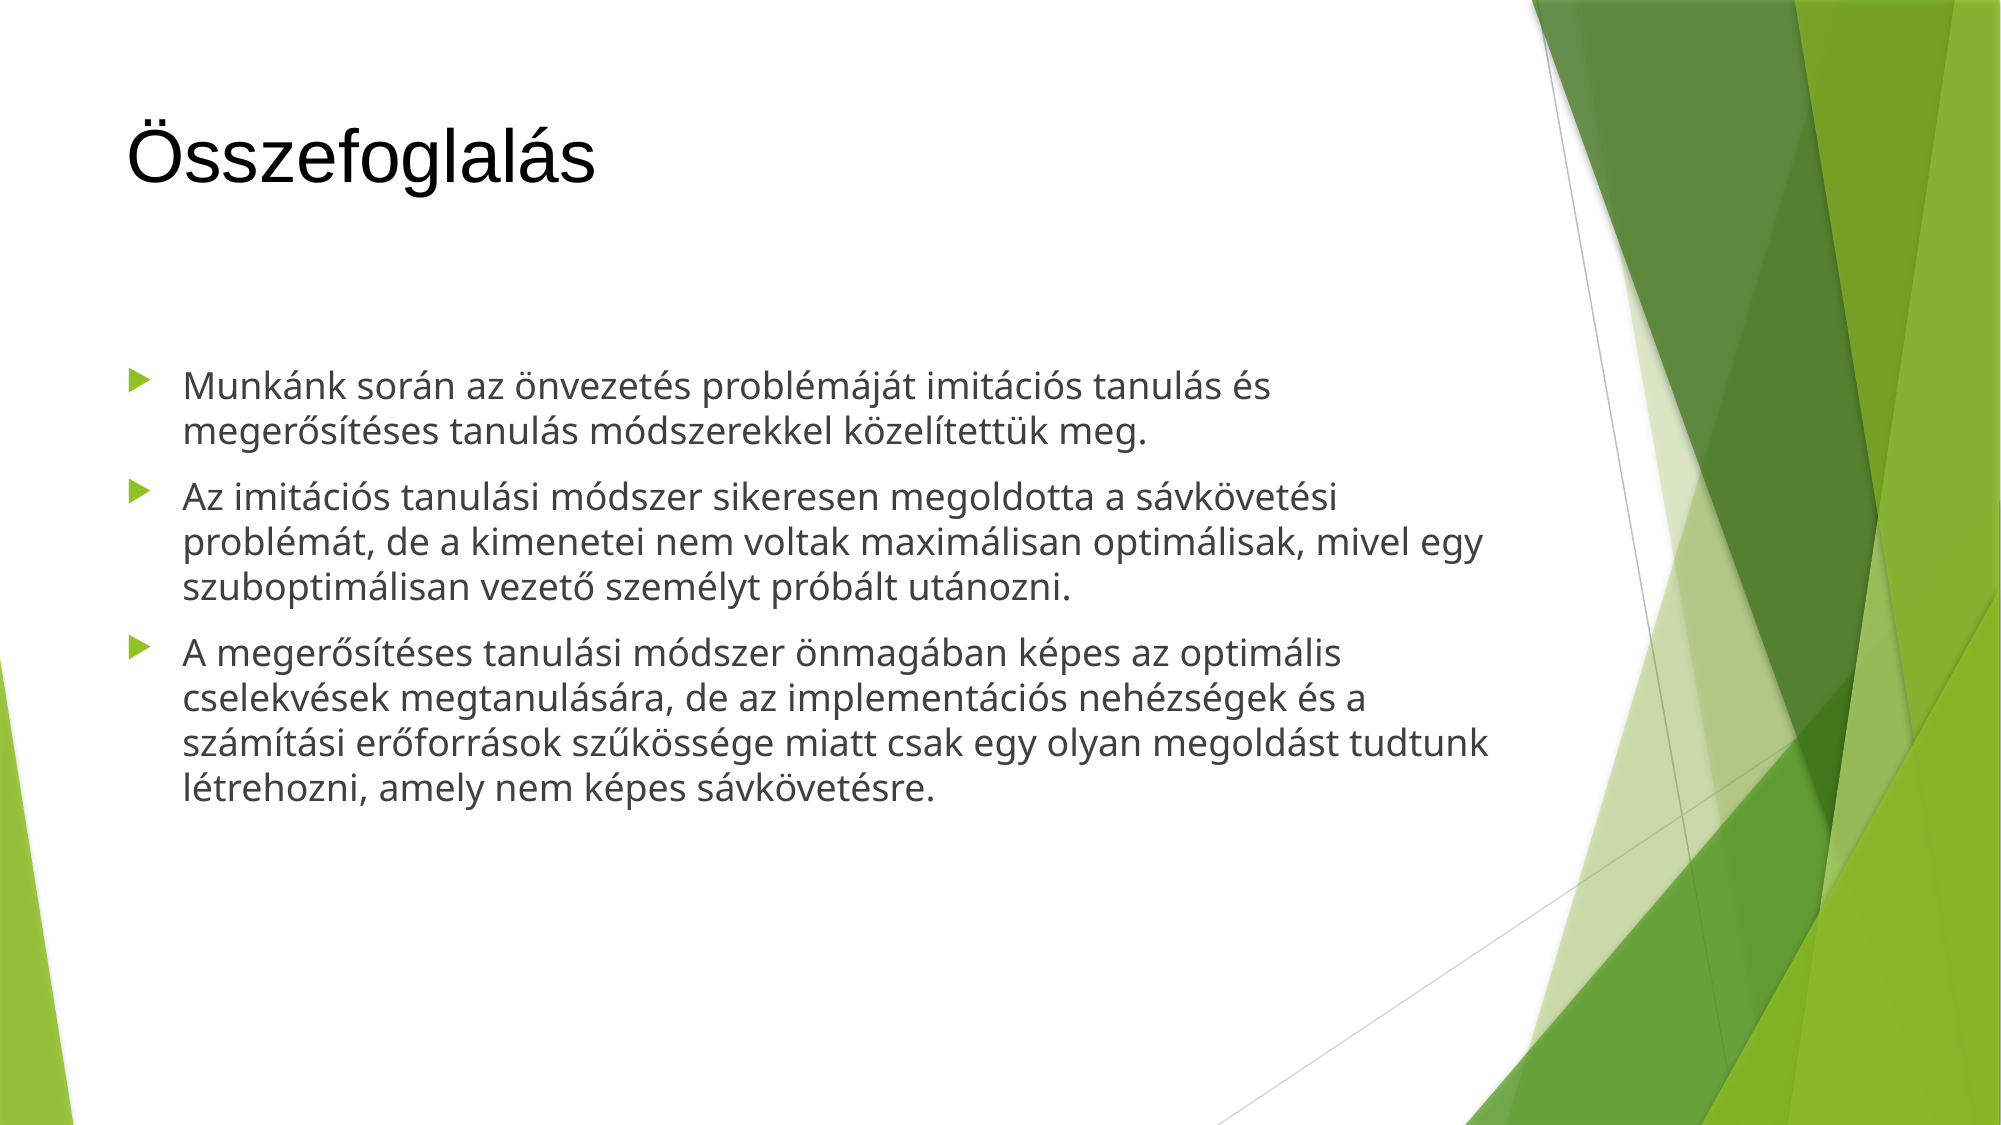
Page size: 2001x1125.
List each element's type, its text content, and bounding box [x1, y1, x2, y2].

title Összefoglalás [111, 99, 1522, 317]
list Munkánk során az önvezetés problémáját imitációs tanulás és megerősítéses tanulás módszerekkel közelítettük meg. Az imitációs tanulási módszer sikeresen megoldotta a sávkövetési problémát, de a kimenetei nem voltak maximálisan optimálisak, mivel egy szuboptimálisan vezető személyt próbált utánozni. A megerősítéses tanulási módszer önmagában képes az optimális cselekvések megtanulására, de az implementációs nehézségek és a számítási erőforrások szűkössége miatt csak egy olyan megoldást tudtunk létrehozni, amely nem képes sávkövetésre. [111, 354, 1522, 992]
